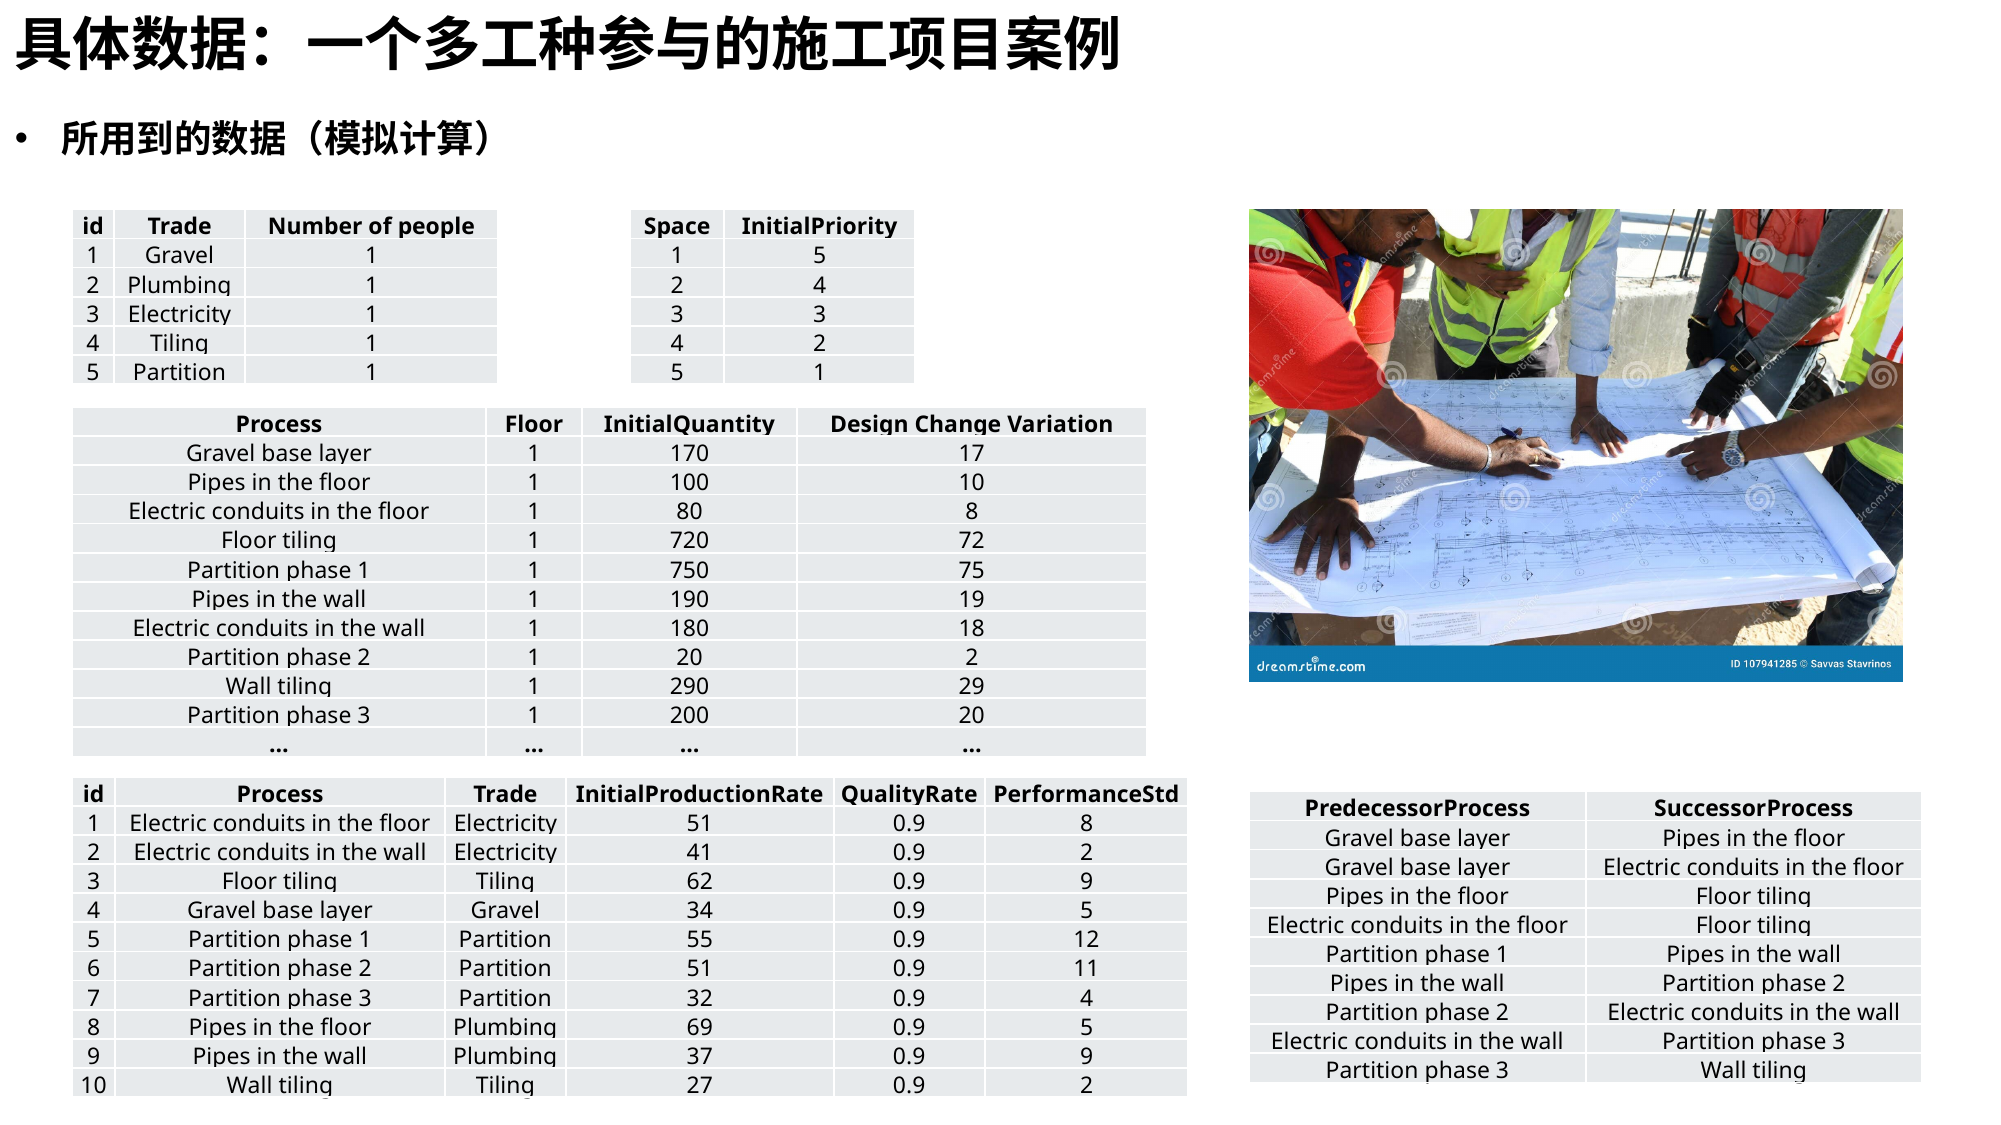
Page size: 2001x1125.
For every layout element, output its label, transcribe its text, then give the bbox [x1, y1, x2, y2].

table_cell Floor tiling [1587, 909, 1921, 936]
table_cell 5 [986, 1011, 1187, 1038]
table_cell 18 [798, 612, 1146, 639]
table_cell 8 [73, 1011, 114, 1038]
table_cell Wall tiling [116, 1069, 444, 1096]
table_cell 4 [631, 327, 723, 354]
table_cell Partition [446, 981, 565, 1009]
table_cell 11 [986, 952, 1187, 980]
table_cell 1 [246, 268, 497, 296]
table_cell … [583, 728, 796, 756]
table_cell Partition [446, 923, 565, 951]
table_cell 0.9 [835, 1069, 984, 1096]
table_cell Tiling [115, 327, 244, 354]
table_cell 180 [583, 612, 796, 639]
table_cell 2 [986, 836, 1187, 863]
table_header id [73, 210, 113, 238]
table_cell 0.9 [835, 952, 984, 980]
table_cell 2 [798, 641, 1146, 668]
table_cell Floor tiling [1587, 880, 1921, 907]
table_cell 0.9 [835, 836, 984, 863]
table_cell Floor tiling [73, 524, 485, 552]
table_cell 8 [986, 807, 1187, 834]
table_cell … [487, 728, 581, 756]
table_cell Electric conduits in the wall [73, 612, 485, 639]
table_cell 5 [73, 923, 114, 951]
table_cell 1 [487, 437, 581, 464]
table_cell Floor tiling [116, 865, 444, 892]
table_cell 5 [725, 239, 914, 267]
table_cell Tiling [446, 865, 565, 892]
table_cell 4 [73, 327, 113, 354]
table_cell 1 [73, 239, 113, 267]
table_cell 1 [487, 554, 581, 581]
table_cell 4 [73, 894, 114, 921]
table_cell 1 [487, 583, 581, 610]
table_header Process [73, 408, 485, 435]
table_cell Pipes in the wall [73, 583, 485, 610]
table_cell 69 [567, 1011, 833, 1038]
table_cell Partition phase 1 [1250, 938, 1585, 965]
table_cell … [798, 728, 1146, 756]
table_cell 5 [631, 356, 723, 383]
table_cell 0.9 [835, 894, 984, 921]
table_cell Electric conduits in the wall [116, 836, 444, 863]
table_cell 3 [725, 298, 914, 325]
table_cell 290 [583, 670, 796, 697]
table_cell Pipes in the wall [1587, 938, 1921, 965]
table_cell 9 [986, 865, 1187, 892]
table_cell 1 [487, 495, 581, 523]
table_cell Partition phase 3 [73, 699, 485, 726]
table_cell Wall tiling [1587, 1054, 1921, 1082]
table_cell Pipes in the floor [1587, 821, 1921, 849]
table_cell 170 [583, 437, 796, 464]
table_cell Electric conduits in the floor [1587, 850, 1921, 878]
table_header Design Change Variation [798, 408, 1146, 435]
table_cell 5 [986, 894, 1187, 921]
table_cell Pipes in the wall [1250, 967, 1585, 994]
table_cell 3 [73, 298, 113, 325]
table_header Process [116, 778, 444, 805]
table_cell Gravel base layer [73, 437, 485, 464]
table_cell 20 [798, 699, 1146, 726]
table_cell 0.9 [835, 865, 984, 892]
table_cell Pipes in the wall [116, 1040, 444, 1067]
table_cell Pipes in the floor [1250, 880, 1585, 907]
table_cell 5 [73, 356, 113, 383]
table_cell 1 [487, 670, 581, 697]
table_cell 20 [583, 641, 796, 668]
table_cell 3 [631, 298, 723, 325]
table_cell 100 [583, 466, 796, 494]
table_header id [73, 778, 114, 805]
table_header InitialQuantity [583, 408, 796, 435]
table_cell Plumbing [446, 1040, 565, 1067]
table_cell Gravel base layer [1250, 850, 1585, 878]
table_cell 190 [583, 583, 796, 610]
table_header Number of people [246, 210, 497, 238]
table_header InitialPriority [725, 210, 914, 238]
table_cell Partition phase 1 [116, 923, 444, 951]
table_cell 1 [487, 699, 581, 726]
table_cell Partition [115, 356, 244, 383]
table_cell 2 [725, 327, 914, 354]
table_cell Tiling [446, 1069, 565, 1096]
table_cell Gravel base layer [116, 894, 444, 921]
table_cell 12 [986, 923, 1187, 951]
table_cell Electric conduits in the floor [73, 495, 485, 523]
table_cell Partition phase 3 [116, 981, 444, 1009]
table_cell 1 [487, 612, 581, 639]
table_cell 9 [73, 1040, 114, 1067]
table_cell Partition phase 2 [1250, 996, 1585, 1023]
table_cell 7 [73, 981, 114, 1009]
table_cell 9 [986, 1040, 1187, 1067]
table_cell Electricity [446, 836, 565, 863]
text_box 具体数据：一个多工种参与的施工项目案例 [0, 0, 2000, 85]
table_cell 55 [567, 923, 833, 951]
table_cell 1 [487, 524, 581, 552]
table_cell 4 [986, 981, 1187, 1009]
table_header PredecessorProcess [1250, 792, 1585, 820]
table_cell Plumbing [446, 1011, 565, 1038]
table_cell 34 [567, 894, 833, 921]
table_cell 4 [725, 268, 914, 296]
table_cell 1 [246, 239, 497, 267]
table_cell 1 [246, 327, 497, 354]
table_cell Partition [446, 952, 565, 980]
table_cell 1 [246, 298, 497, 325]
table_cell 32 [567, 981, 833, 1009]
table_cell Partition phase 2 [1587, 967, 1921, 994]
table_cell Gravel [115, 239, 244, 267]
table_cell 0.9 [835, 923, 984, 951]
table_cell Electric conduits in the floor [1250, 909, 1585, 936]
table_cell 2 [631, 268, 723, 296]
table_cell 1 [725, 356, 914, 383]
table_cell 2 [986, 1069, 1187, 1096]
table_cell 51 [567, 952, 833, 980]
table_cell 27 [567, 1069, 833, 1096]
table_cell 51 [567, 807, 833, 834]
table_cell 17 [798, 437, 1146, 464]
table_cell 0.9 [835, 807, 984, 834]
text_box 所用到的数据（模拟计算） [0, 85, 2000, 168]
table_cell Electric conduits in the wall [1587, 996, 1921, 1023]
table_cell Electricity [115, 298, 244, 325]
table_cell Partition phase 1 [73, 554, 485, 581]
picture [1248, 208, 1904, 683]
table_cell 29 [798, 670, 1146, 697]
table_cell 10 [798, 466, 1146, 494]
table_cell 0.9 [835, 1011, 984, 1038]
table_cell 8 [798, 495, 1146, 523]
table_cell Electricity [446, 807, 565, 834]
table_cell 10 [73, 1069, 114, 1096]
table_cell 0.9 [835, 1040, 984, 1067]
table_header Trade [115, 210, 244, 238]
table_header SuccessorProcess [1587, 792, 1921, 820]
table_header Space [631, 210, 723, 238]
table_cell Gravel base layer [1250, 821, 1585, 849]
table_cell 1 [631, 239, 723, 267]
table_cell Pipes in the floor [73, 466, 485, 494]
table_cell 1 [487, 641, 581, 668]
table_cell Gravel [446, 894, 565, 921]
table_cell 80 [583, 495, 796, 523]
table_cell Partition phase 2 [116, 952, 444, 980]
table_cell 0.9 [835, 981, 984, 1009]
table_cell 1 [73, 807, 114, 834]
table_cell 720 [583, 524, 796, 552]
table_cell Pipes in the floor [116, 1011, 444, 1038]
table_cell 3 [73, 865, 114, 892]
table_header PerformanceStd [986, 778, 1187, 805]
table_cell 1 [487, 466, 581, 494]
table_header InitialProductionRate [567, 778, 833, 805]
table_cell 1 [246, 356, 497, 383]
table_cell 75 [798, 554, 1146, 581]
table_header Floor [487, 408, 581, 435]
table_cell Electric conduits in the wall [1250, 1025, 1585, 1052]
table_header Trade [446, 778, 565, 805]
table_cell Wall tiling [73, 670, 485, 697]
table_cell Partition phase 3 [1587, 1025, 1921, 1052]
table_header QualityRate [835, 778, 984, 805]
table_cell 200 [583, 699, 796, 726]
table_cell 19 [798, 583, 1146, 610]
table_cell 750 [583, 554, 796, 581]
table_cell 41 [567, 836, 833, 863]
table_cell 37 [567, 1040, 833, 1067]
table_cell Partition phase 2 [73, 641, 485, 668]
table_cell 6 [73, 952, 114, 980]
table_cell Plumbing [115, 268, 244, 296]
table_cell 62 [567, 865, 833, 892]
table_cell Electric conduits in the floor [116, 807, 444, 834]
table_cell 2 [73, 268, 113, 296]
table_cell Partition phase 3 [1250, 1054, 1585, 1082]
table_cell … [73, 728, 485, 756]
table_cell 72 [798, 524, 1146, 552]
table_cell 2 [73, 836, 114, 863]
